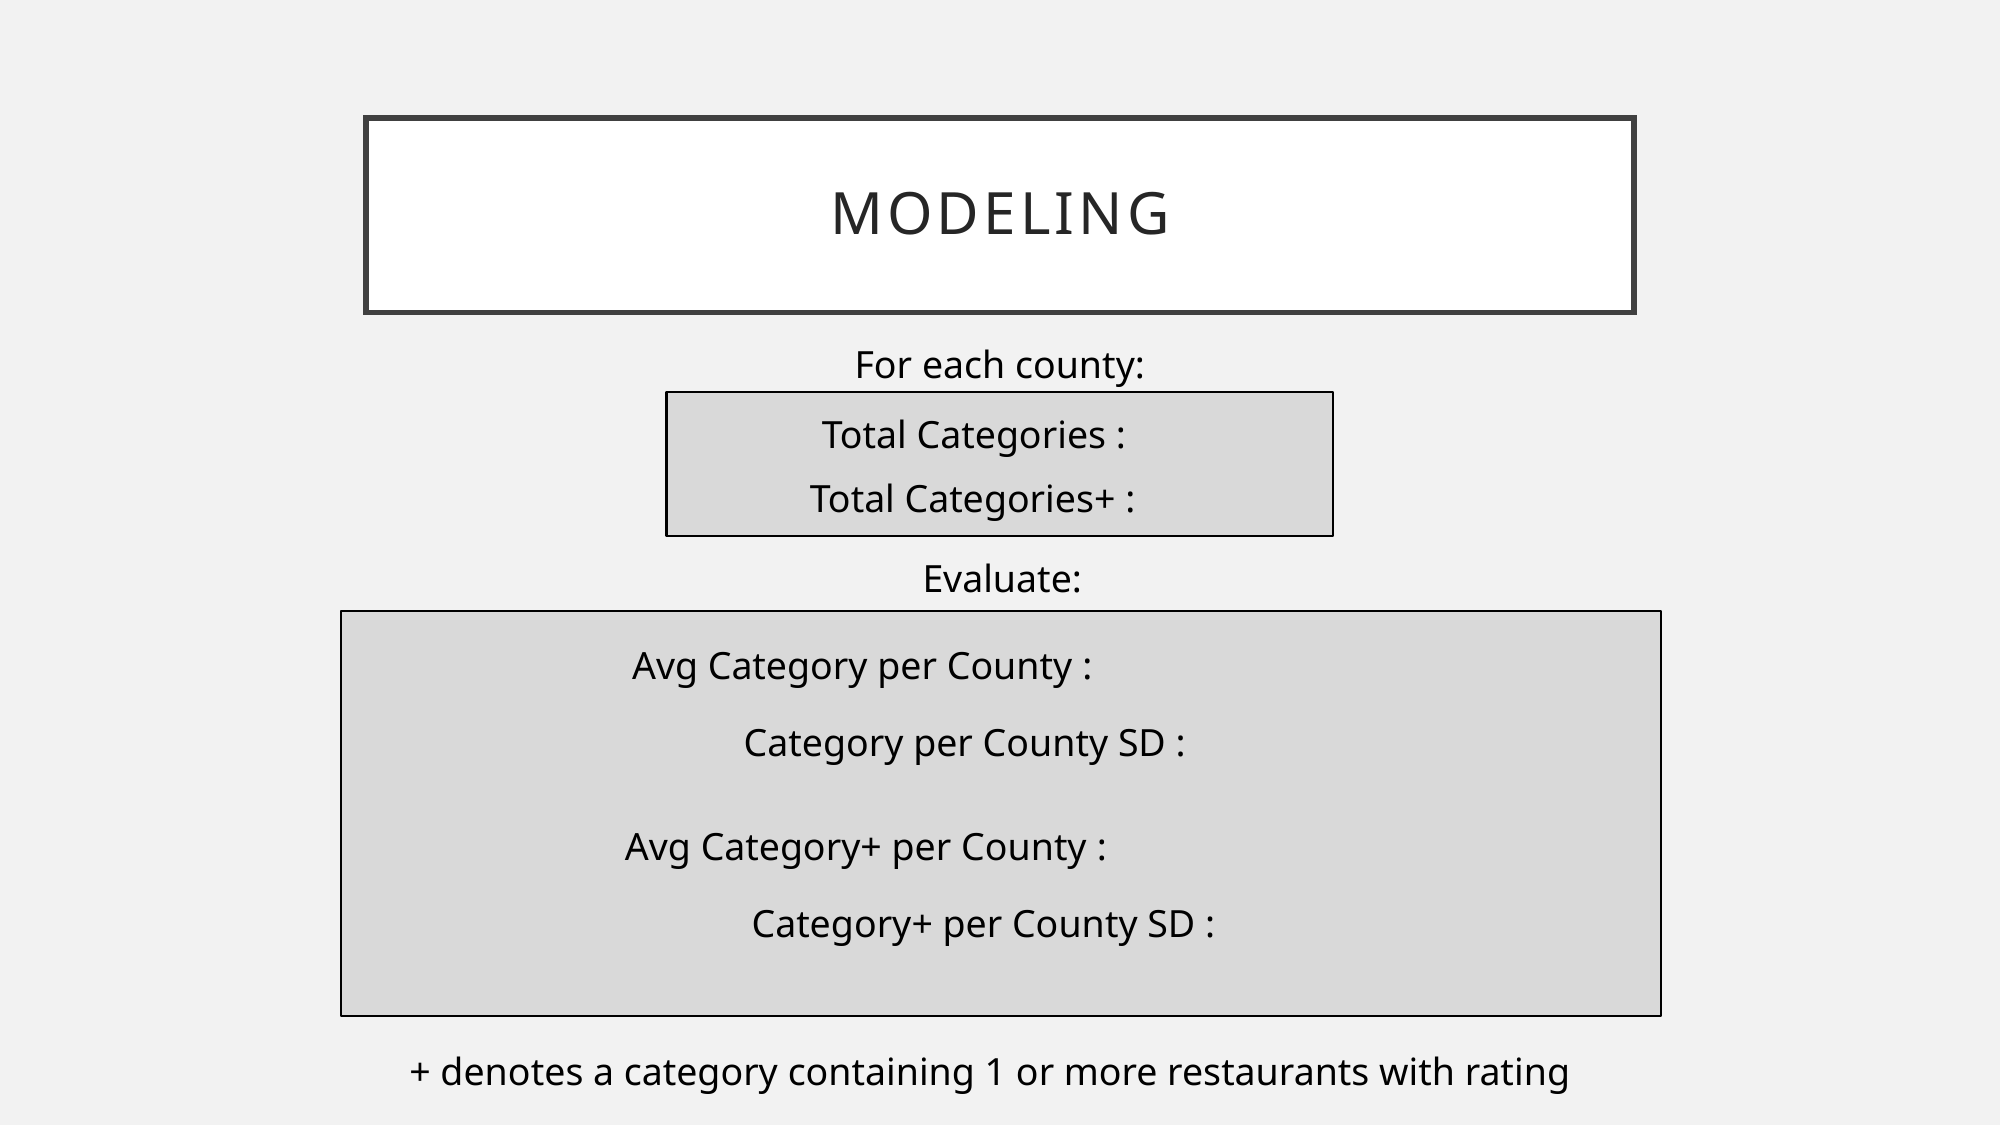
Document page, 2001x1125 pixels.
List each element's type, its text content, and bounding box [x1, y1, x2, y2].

text_box [665, 391, 1334, 537]
text_box [340, 610, 1662, 1017]
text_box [390, 634, 1611, 993]
text_box For each county: [839, 333, 1161, 394]
text_box Evaluate: [907, 548, 1097, 608]
title Modeling [363, 115, 1637, 315]
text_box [763, 411, 1241, 521]
